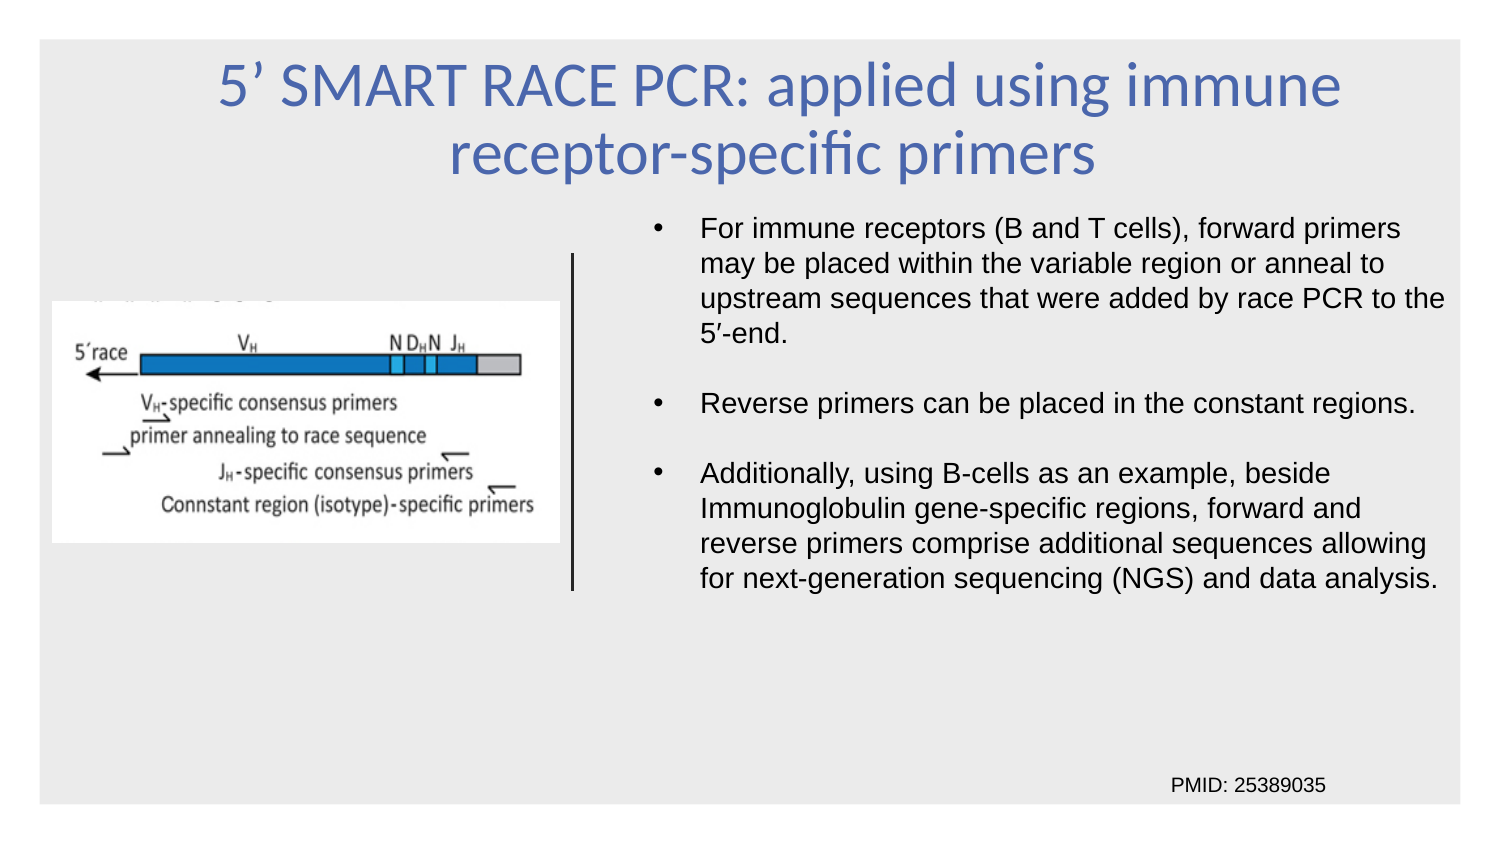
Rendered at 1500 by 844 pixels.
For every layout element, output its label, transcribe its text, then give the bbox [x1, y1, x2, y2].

text_box [37, 37, 1462, 806]
text_box For immune receptors (B and T cells), forward primers may be placed within the variable region or anneal to upstream sequences that were added by race PCR to the 5′-end. Reverse primers can be placed in the constant regions. Additionally, using B-cells as an example, beside Immunoglobulin gene-specific regions, forward and reverse primers comprise additional sequences allowing for next-generation sequencing (NGS) and data analysis. [638, 202, 1475, 637]
picture [51, 301, 561, 543]
title 5’ SMART RACE PCR: applied using immune receptor-specific primers [86, 35, 1475, 205]
text_box PMID: 25389035 [1156, 763, 1347, 804]
